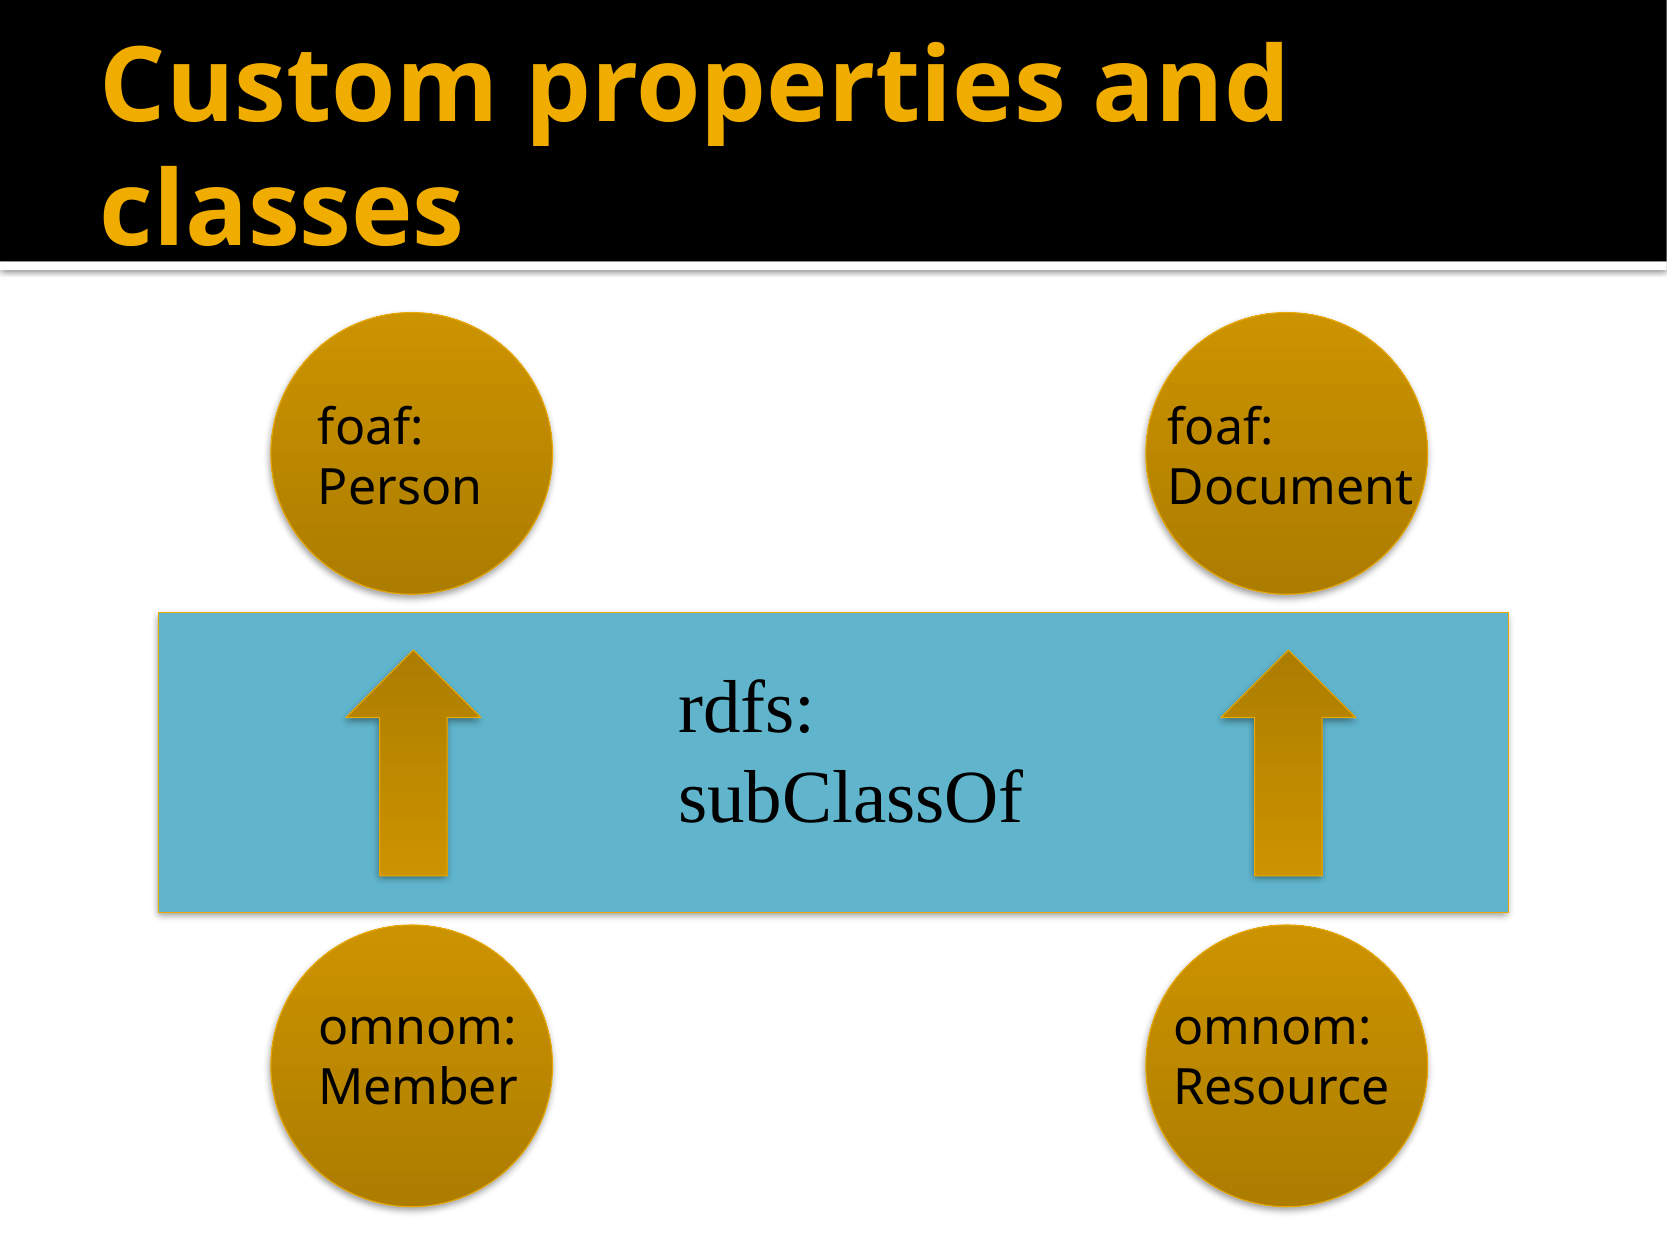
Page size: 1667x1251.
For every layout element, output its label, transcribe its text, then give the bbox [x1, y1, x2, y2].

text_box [1145, 924, 1428, 1207]
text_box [270, 924, 553, 1207]
text_box rdfs: subClassOf [663, 649, 1040, 845]
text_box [270, 312, 553, 595]
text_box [1145, 312, 1428, 595]
text_box [345, 649, 482, 877]
text_box [1220, 649, 1357, 877]
text_box [158, 612, 1509, 913]
title Custom properties and classes [83, 27, 1584, 256]
